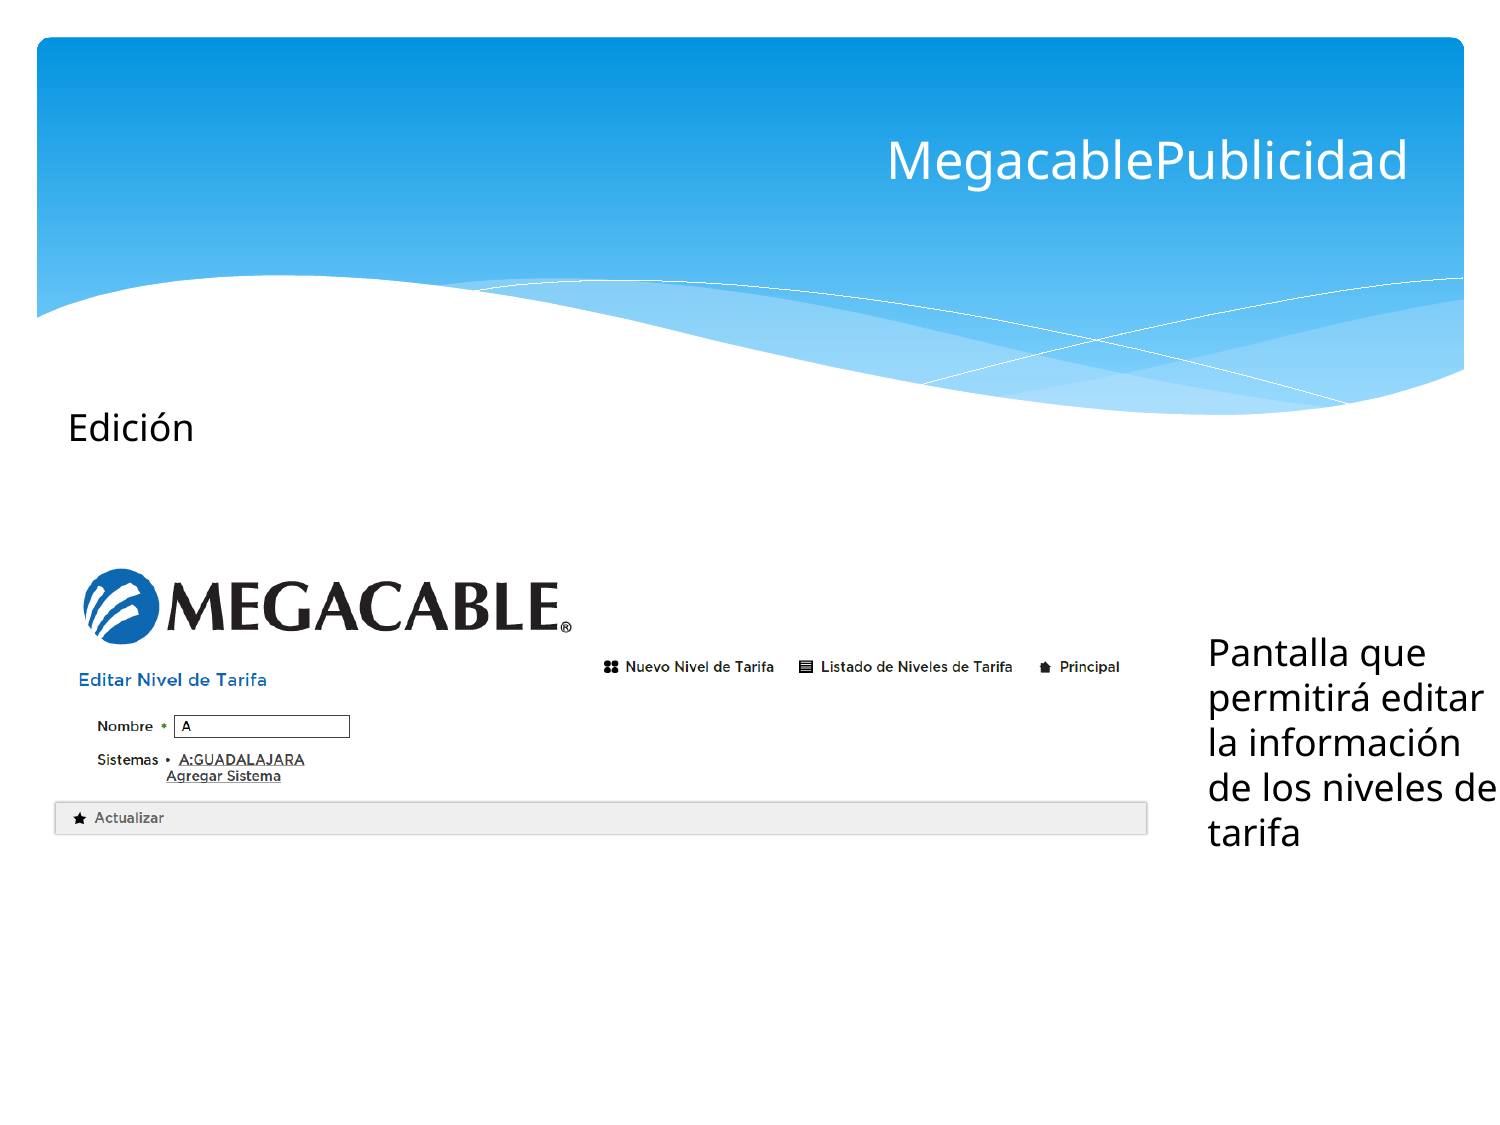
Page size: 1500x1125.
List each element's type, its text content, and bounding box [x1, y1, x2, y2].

text_box Pantalla que permitirá editar la información de los niveles de tarifa [1193, 621, 1500, 862]
picture [17, 562, 1172, 859]
text_box Edición [53, 397, 231, 457]
title MegacablePublicidad [75, 55, 1425, 261]
